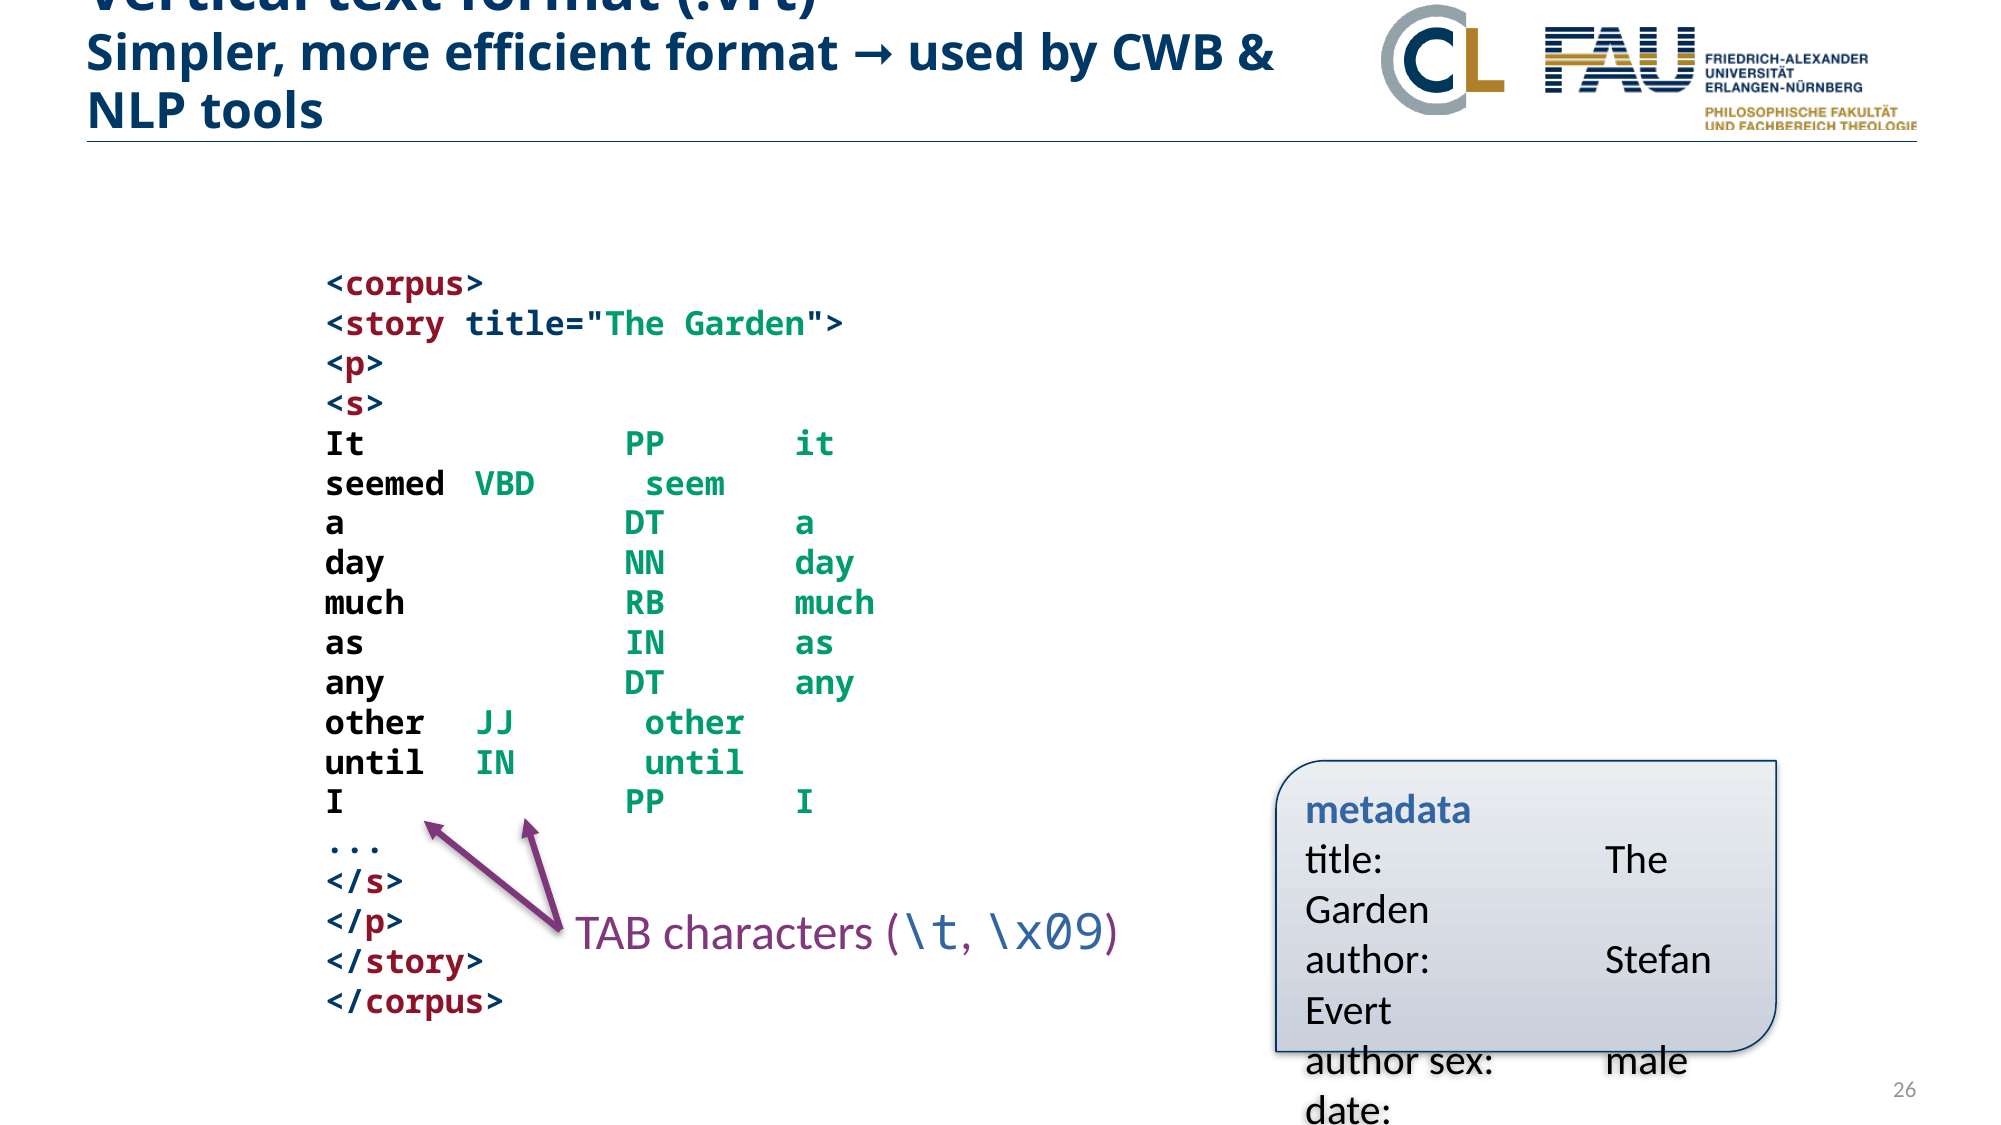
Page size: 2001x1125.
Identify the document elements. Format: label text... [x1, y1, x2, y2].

list <corpus> <story title="The Garden"> <p> <s> It PP it seemed VBD seem a DT a day NN day much RB much as IN as any DT any other JJ other until IN until I PP I ... </s> </p> </story> </corpus> [324, 262, 1675, 1098]
slide_number 26 [1818, 1051, 1917, 1125]
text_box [423, 817, 1265, 969]
title Vertical text format (.vrt) Simpler, more efficient format ➞ used by CWB & NLP tools [86, 20, 1354, 139]
text_box metadata title: The Garden author: Stefan Evert author sex: male date: 05.08.1991 [1275, 759, 1777, 1053]
